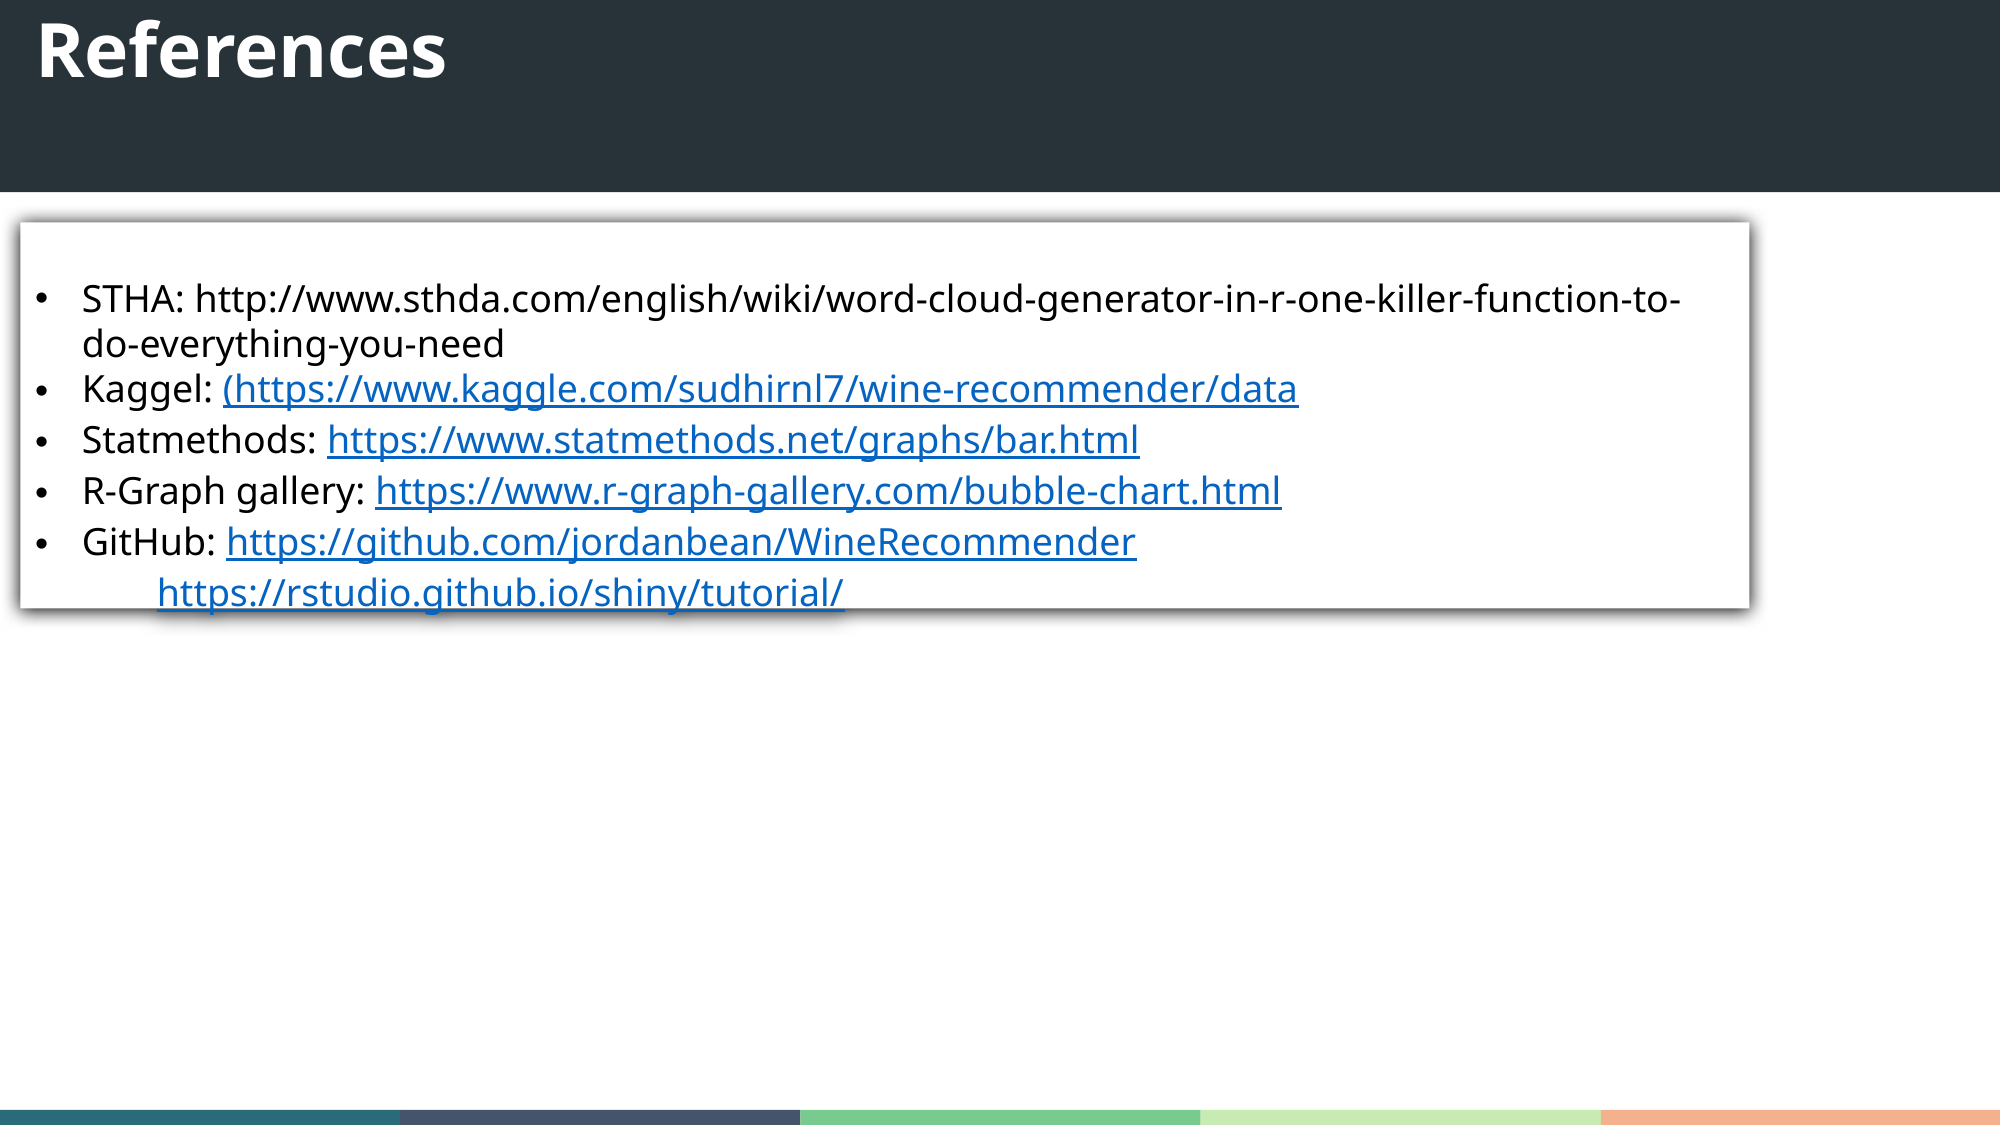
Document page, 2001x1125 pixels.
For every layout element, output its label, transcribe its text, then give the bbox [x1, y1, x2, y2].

text_box STHA: http://www.sthda.com/english/wiki/word-cloud-generator-in-r-one-killer-function-to-do-everything-you-need Kaggel: (https://www.kaggle.com/sudhirnl7/wine-recommender/data Statmethods: https://www.statmethods.net/graphs/bar.html R-Graph gallery: https://www.r-graph-gallery.com/bubble-chart.html GitHub: https://github.com/jordanbean/WineRecommender https://rstudio.github.io/shiny/tutorial/ [19, 221, 1750, 609]
text_box References [20, 0, 2000, 100]
